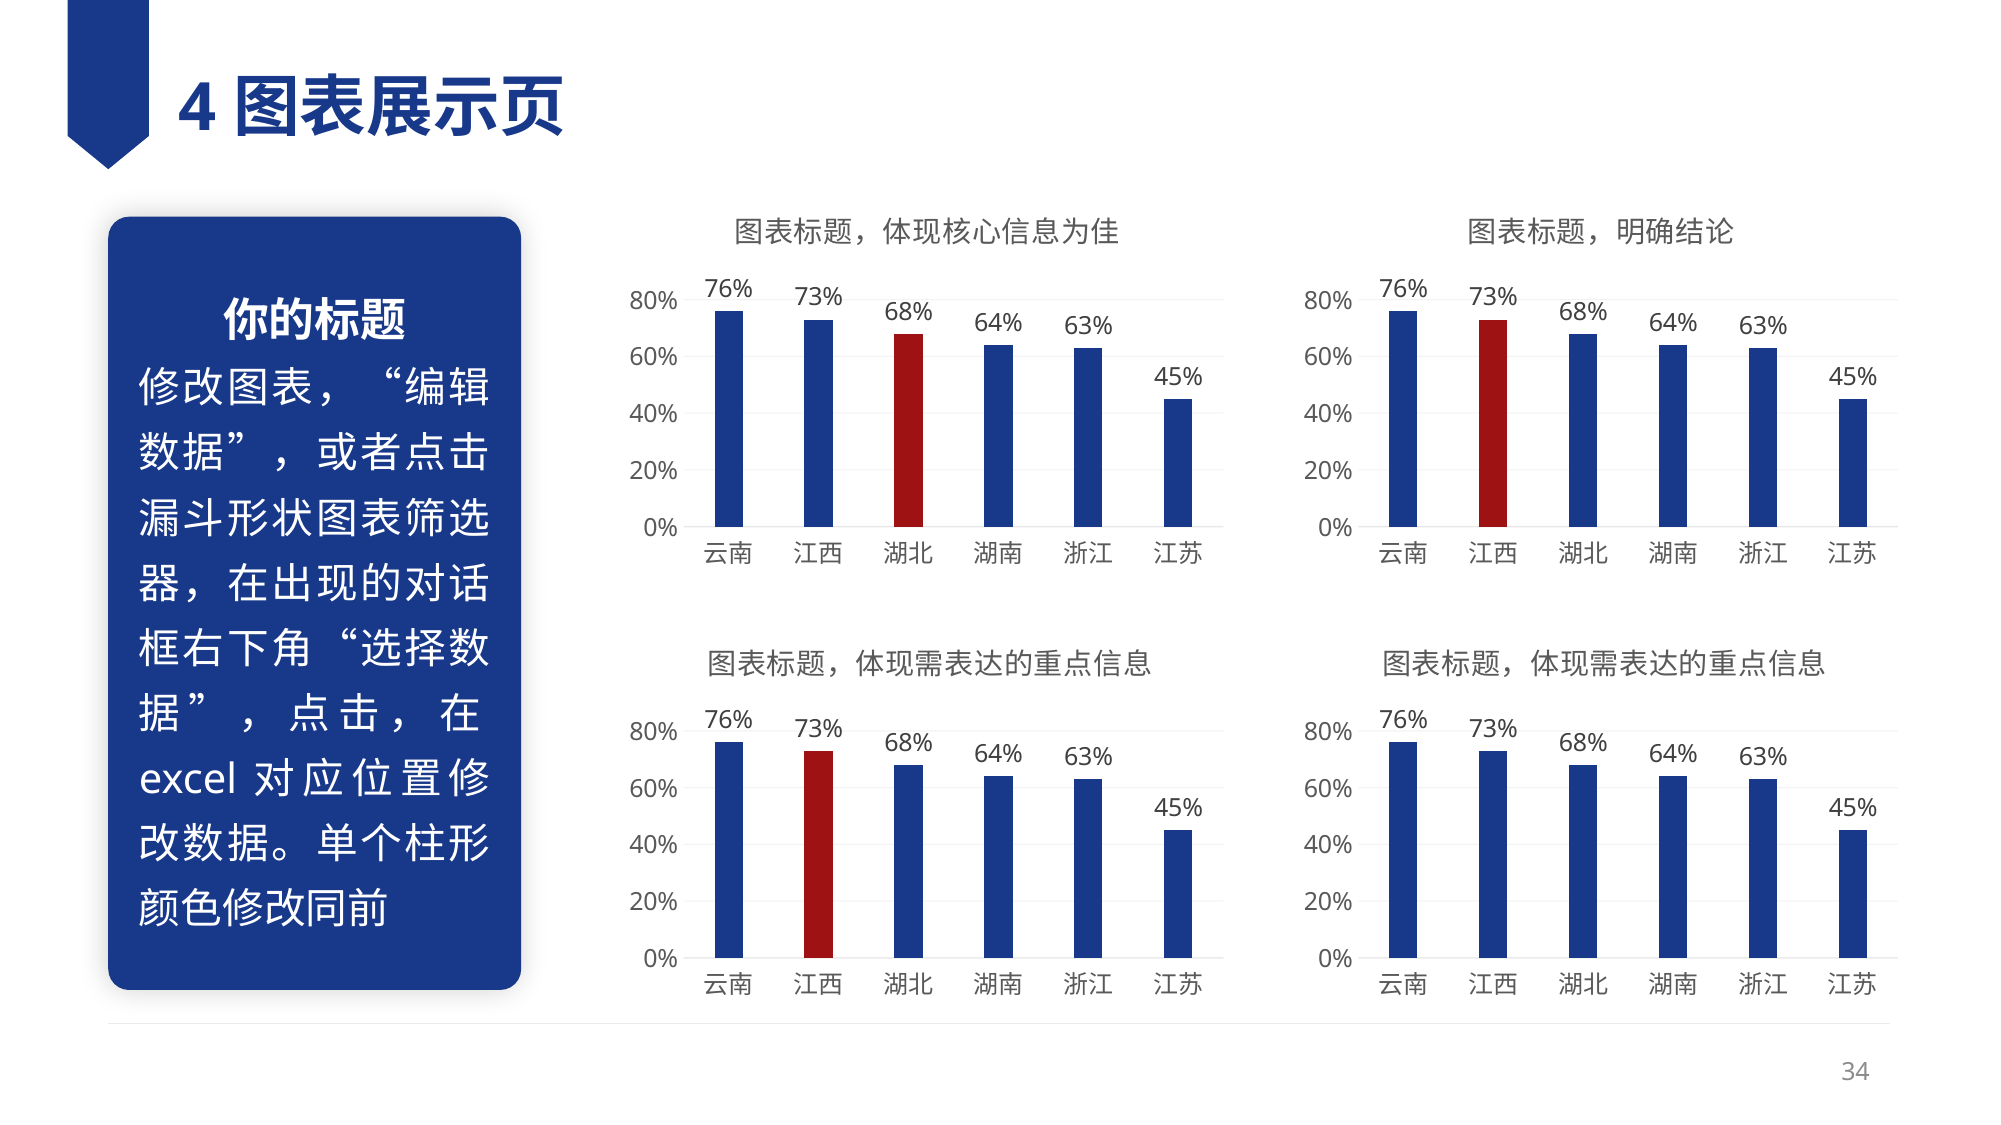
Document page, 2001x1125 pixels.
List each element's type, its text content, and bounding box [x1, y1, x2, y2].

chart [1291, 630, 1911, 1009]
title 4图表展示页 [178, 39, 1519, 169]
slide_number 34 [1434, 1042, 1885, 1103]
text_box 你的标题 修改图表，“编辑数据”，或者点击漏斗形状图表筛选器，在出现的对话框右下角“选择数据”，点击，在excel对应位置修改数据。单个柱形颜色修改同前 [138, 258, 491, 949]
text_box [107, 215, 523, 992]
chart [1291, 199, 1911, 578]
chart [616, 199, 1236, 578]
chart [616, 630, 1236, 1009]
